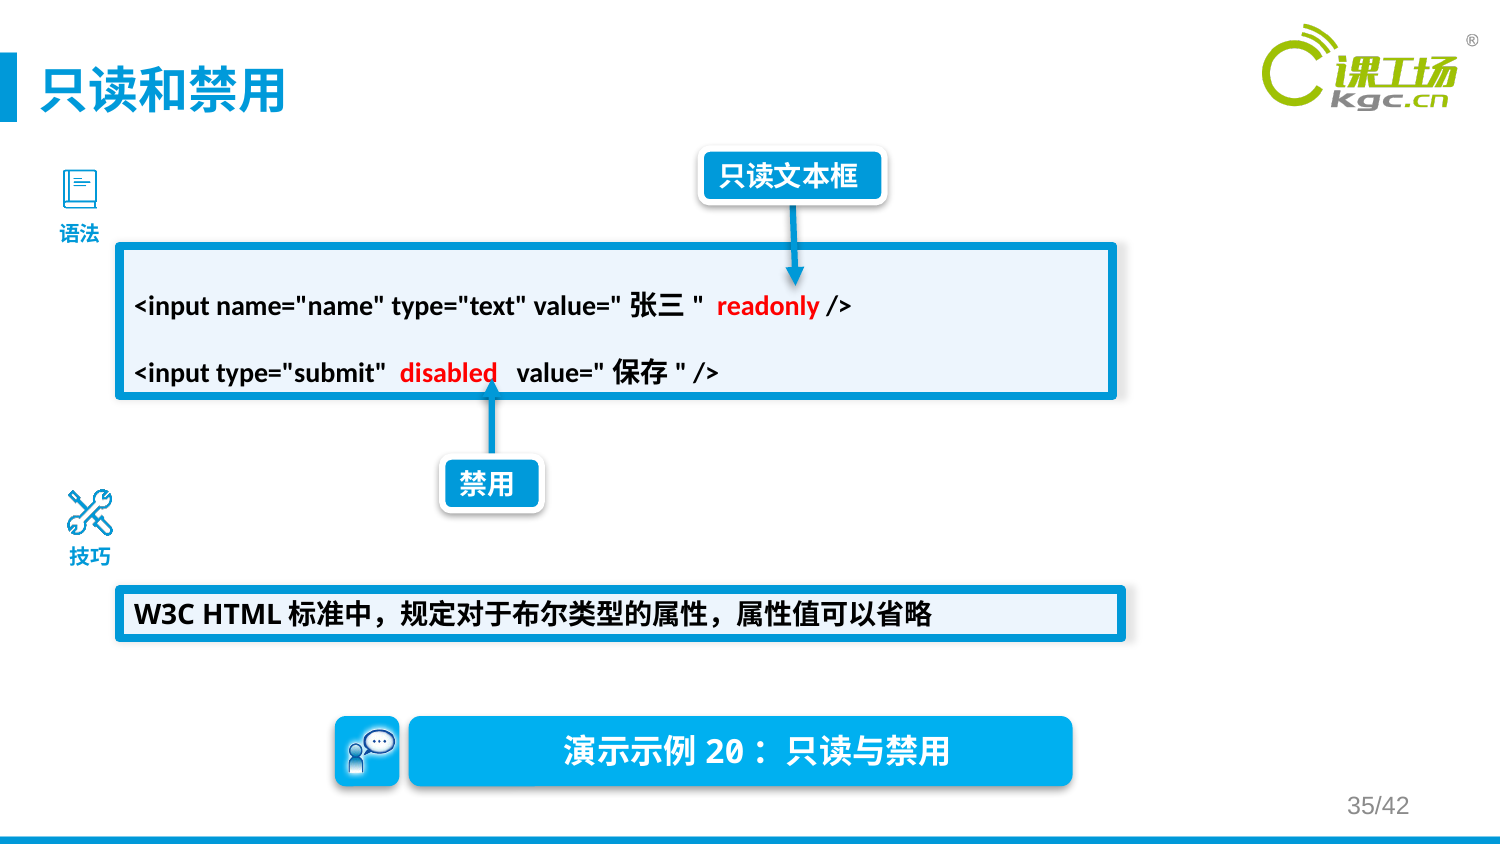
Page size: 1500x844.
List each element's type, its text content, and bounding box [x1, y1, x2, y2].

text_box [334, 715, 1073, 787]
title 只读和禁用 [37, 33, 1390, 151]
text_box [54, 486, 127, 577]
slide_number 35/42 [1074, 782, 1425, 828]
picture [0, 0, 1500, 836]
text_box <input name="name" type="text" value="张三" readonly /> <input type="submit" disabled value="保存" /> [119, 246, 1113, 396]
text_box 禁用 [439, 453, 545, 514]
text_box W3C HTML标准中，规定对于布尔类型的属性，属性值可以省略 [119, 589, 1122, 639]
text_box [792, 202, 796, 286]
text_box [44, 162, 117, 254]
text_box 只读文本框 [697, 145, 888, 206]
